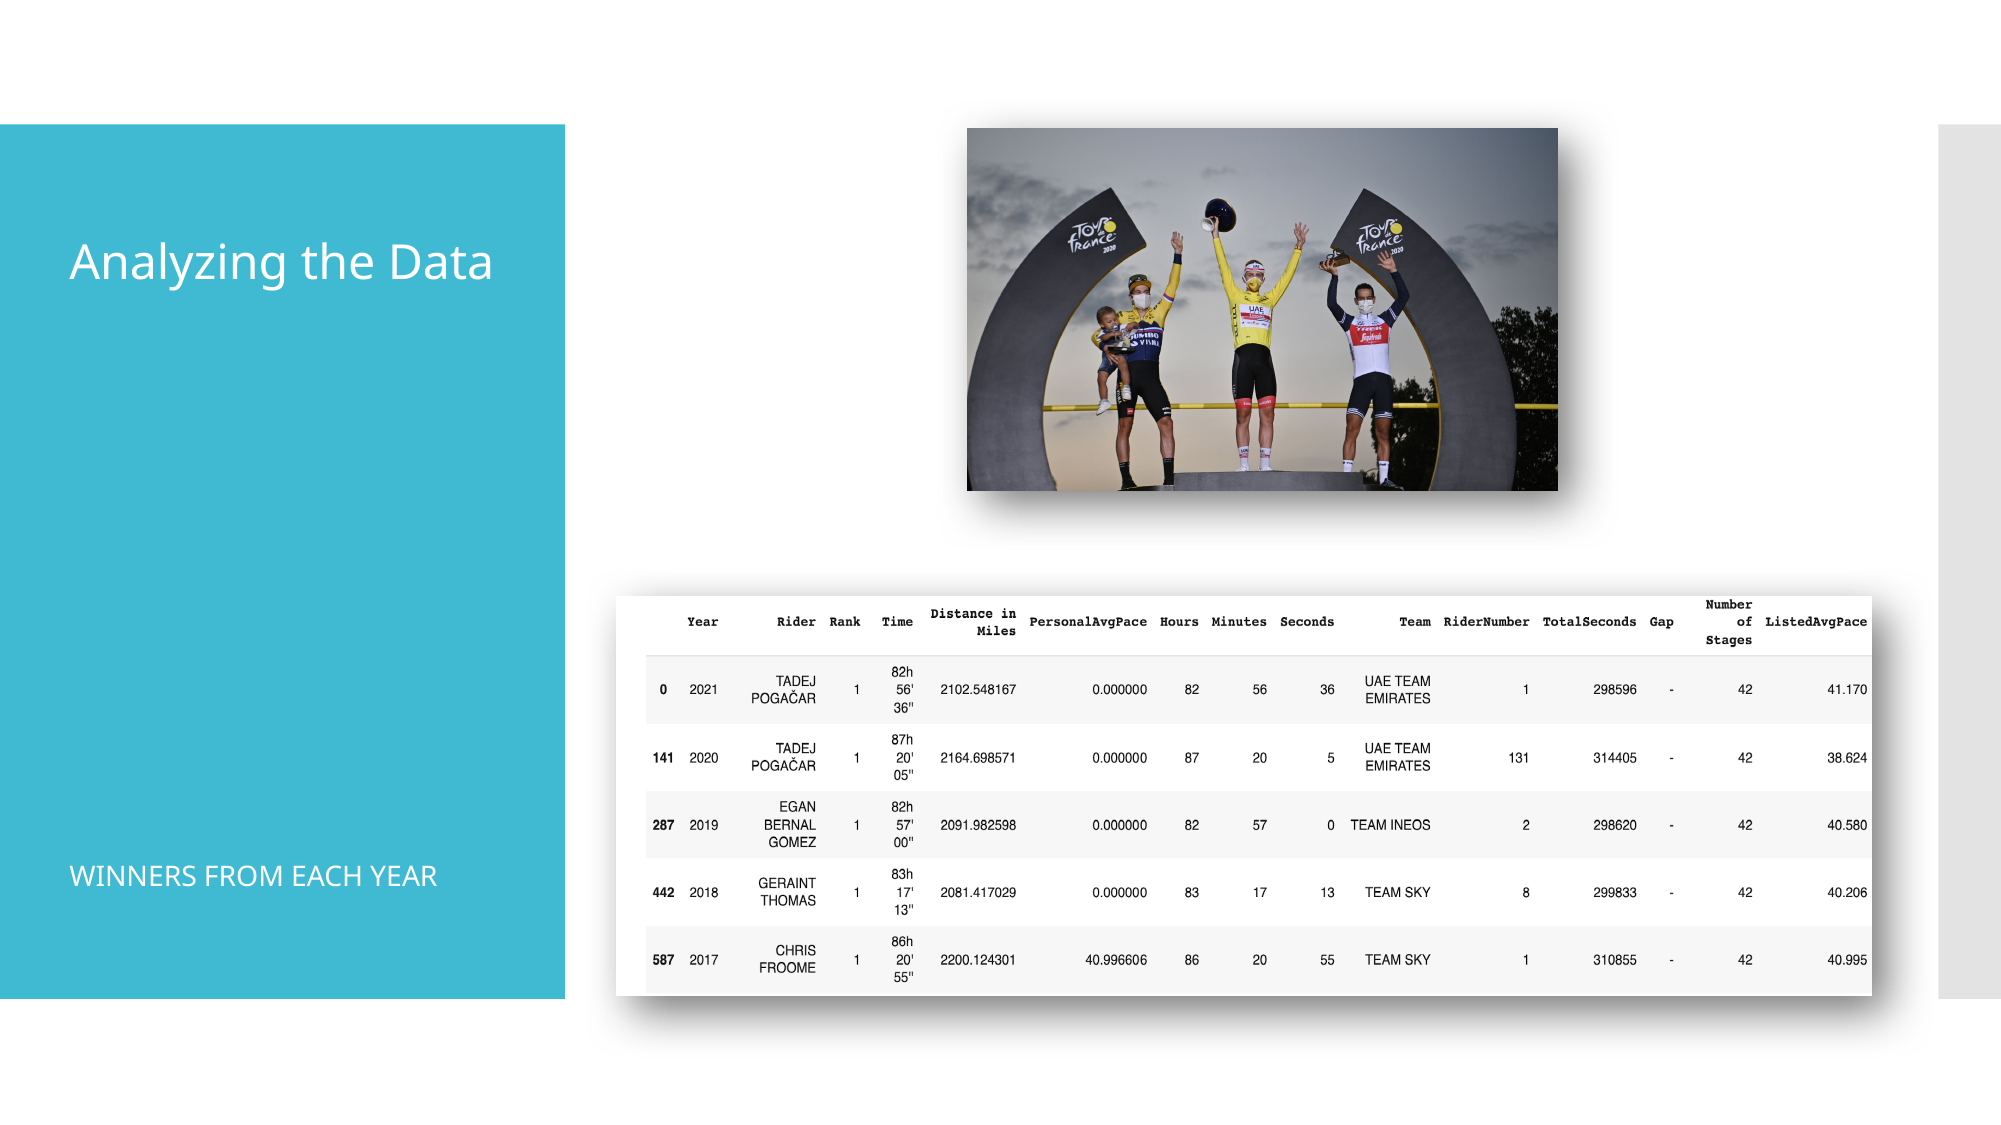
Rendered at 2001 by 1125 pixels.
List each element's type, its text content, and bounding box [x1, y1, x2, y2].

picture [616, 596, 1873, 997]
picture [967, 128, 1559, 491]
list WINNERS FROM EACH YEAR [54, 854, 504, 923]
title Analyzing the Data [54, 202, 549, 350]
